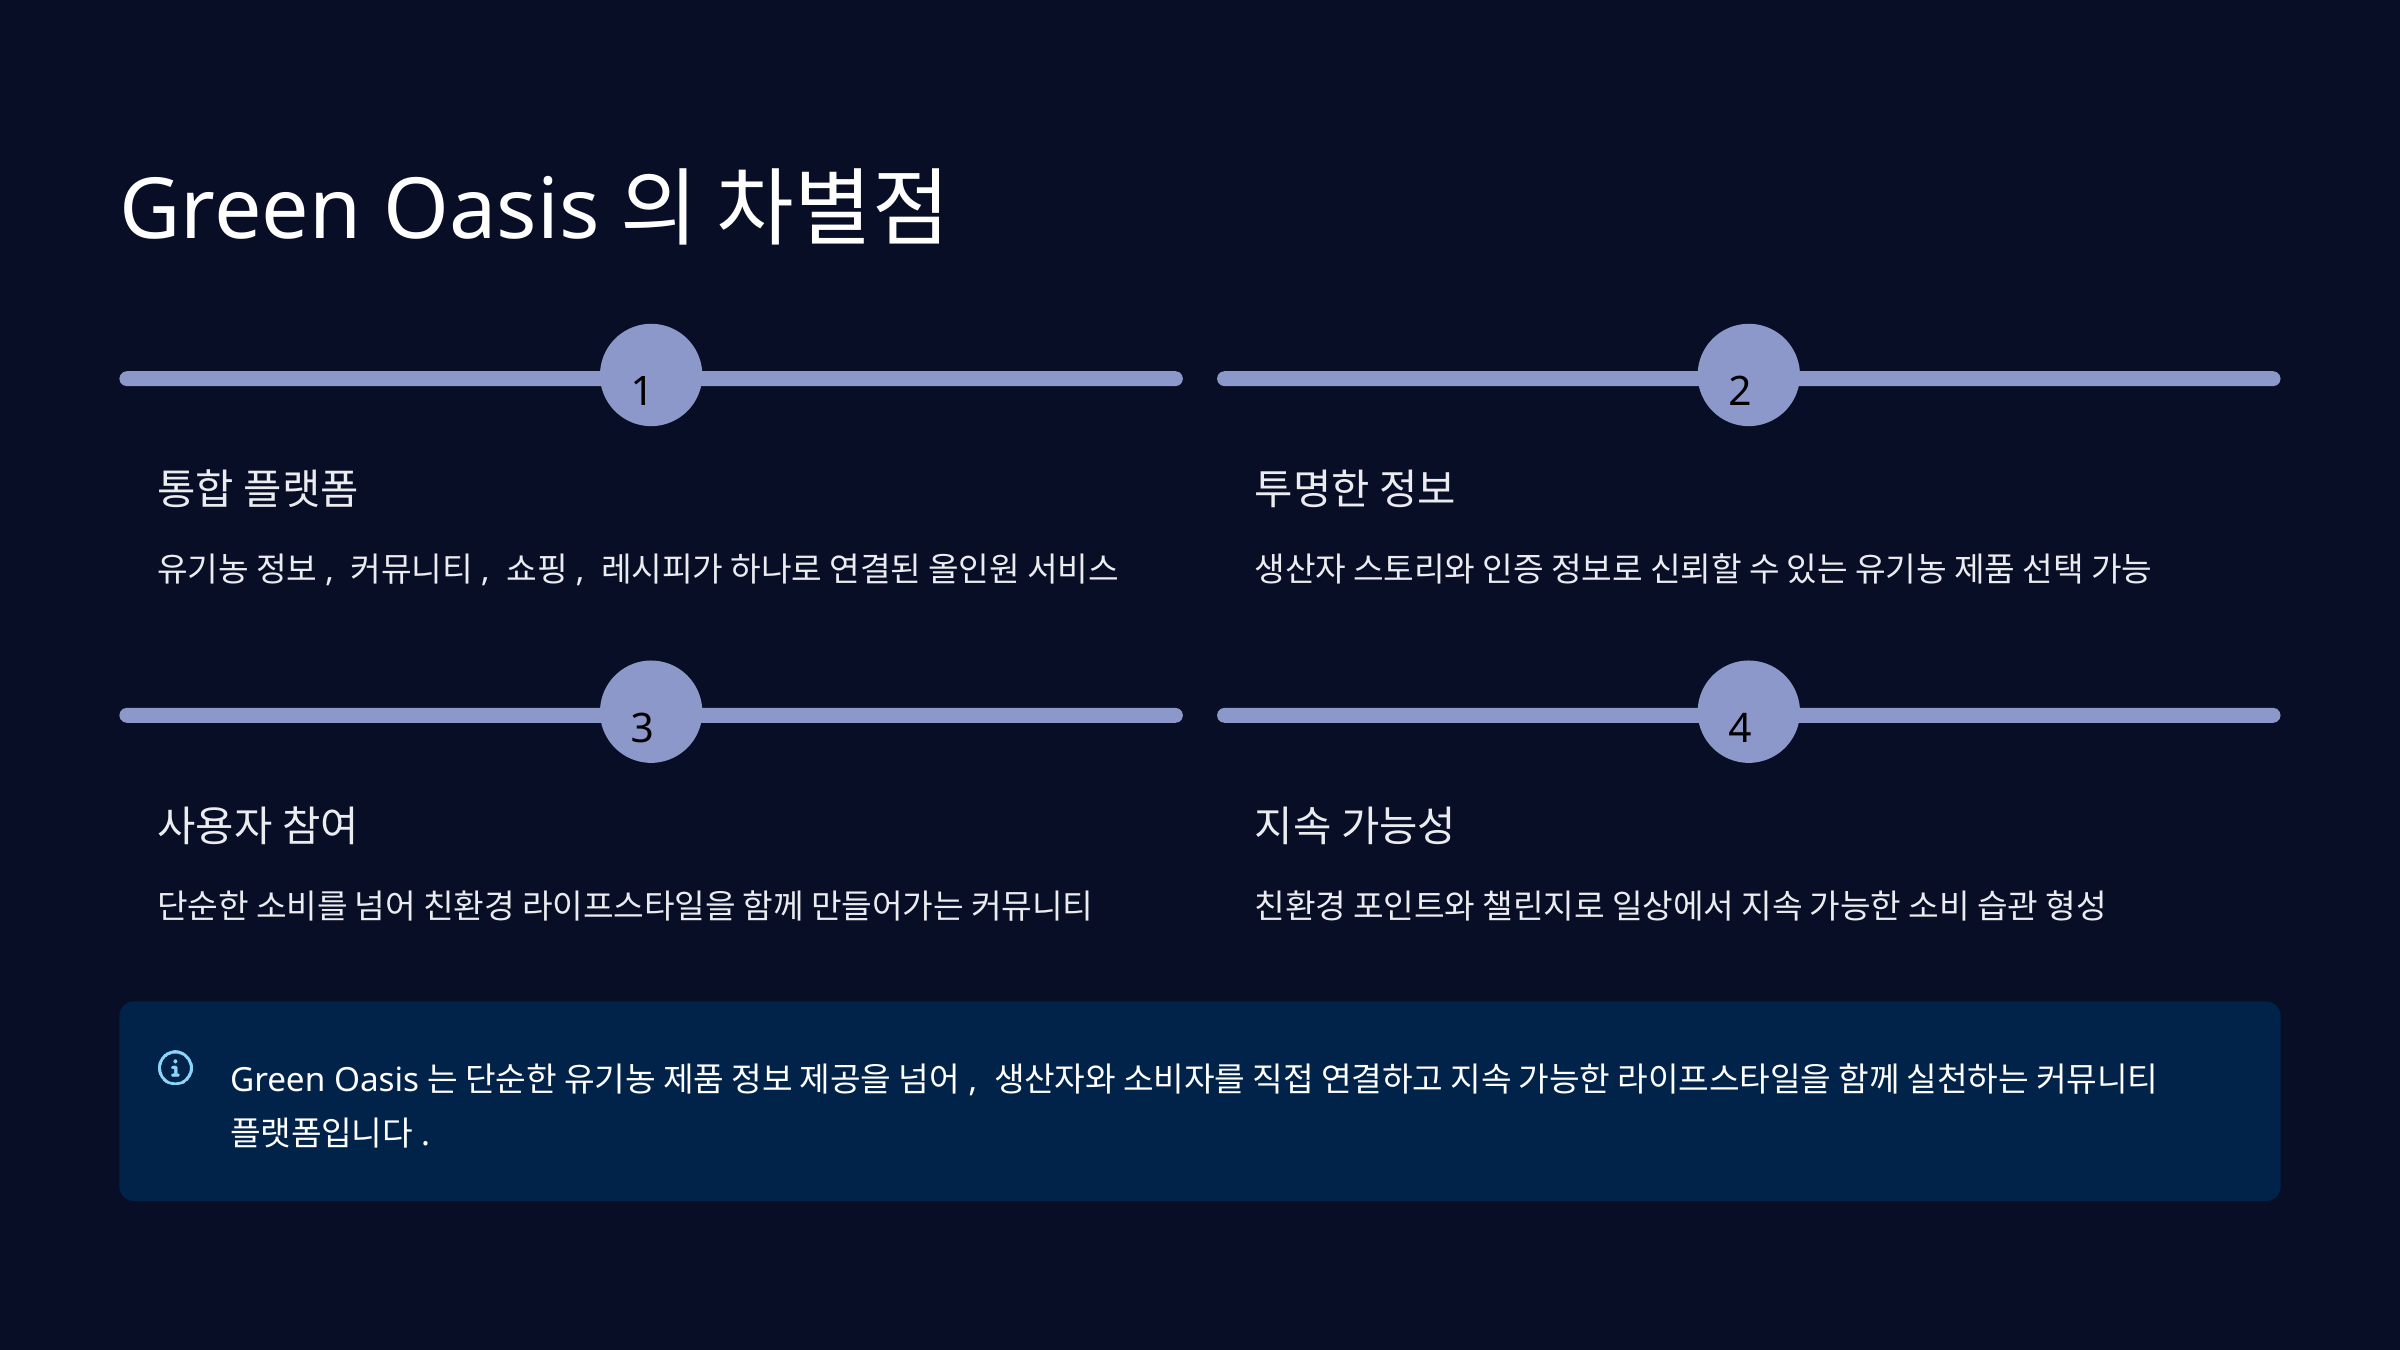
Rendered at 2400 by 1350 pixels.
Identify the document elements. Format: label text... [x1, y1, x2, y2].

text_box [1697, 323, 1801, 427]
picture [153, 1050, 197, 1085]
text_box 3 [630, 686, 672, 738]
text_box [599, 660, 703, 763]
text_box [1697, 660, 1801, 763]
text_box [1217, 371, 1698, 387]
text_box Green Oasis는 단순한 유기농 제품 정보 제공을 넘어, 생산자와 소비자를 직접 연결하고 지속 가능한 라이프스타일을 함께 실천하는 커뮤니티 플랫폼입니다. [230, 1044, 2247, 1154]
text_box 지속 가능성 [1254, 796, 1682, 851]
text_box 단순한 소비를 넘어 친환경 라이프스타일을 함께 만들어가는 커뮤니티 [157, 870, 1146, 926]
text_box [119, 371, 601, 387]
text_box 1 [630, 349, 672, 401]
text_box [1799, 707, 2281, 723]
text_box [702, 371, 1183, 387]
text_box 투명한 정보 [1254, 460, 1682, 514]
text_box Green Oasis의 차별점 [119, 148, 973, 256]
text_box 생산자 스토리와 인증 정보로 신뢰할 수 있는 유기농 제품 선택 가능 [1254, 533, 2243, 589]
text_box 2 [1728, 349, 1770, 401]
text_box [119, 1001, 2281, 1202]
text_box 친환경 포인트와 챌린지로 일상에서 지속 가능한 소비 습관 형성 [1254, 870, 2243, 926]
text_box [119, 721, 1183, 964]
text_box [702, 707, 1183, 723]
text_box 유기농 정보, 커뮤니티, 쇼핑, 레시피가 하나로 연결된 올인원 서비스 [157, 533, 1146, 589]
text_box [599, 323, 703, 427]
text_box [1216, 384, 2281, 627]
text_box [119, 707, 601, 723]
text_box [1799, 371, 2281, 387]
text_box [1216, 721, 2281, 964]
text_box 통합 플랫폼 [157, 460, 584, 514]
text_box 사용자 참여 [157, 796, 584, 851]
text_box [1217, 707, 1698, 723]
text_box [119, 385, 1183, 627]
text_box 4 [1728, 686, 1770, 738]
